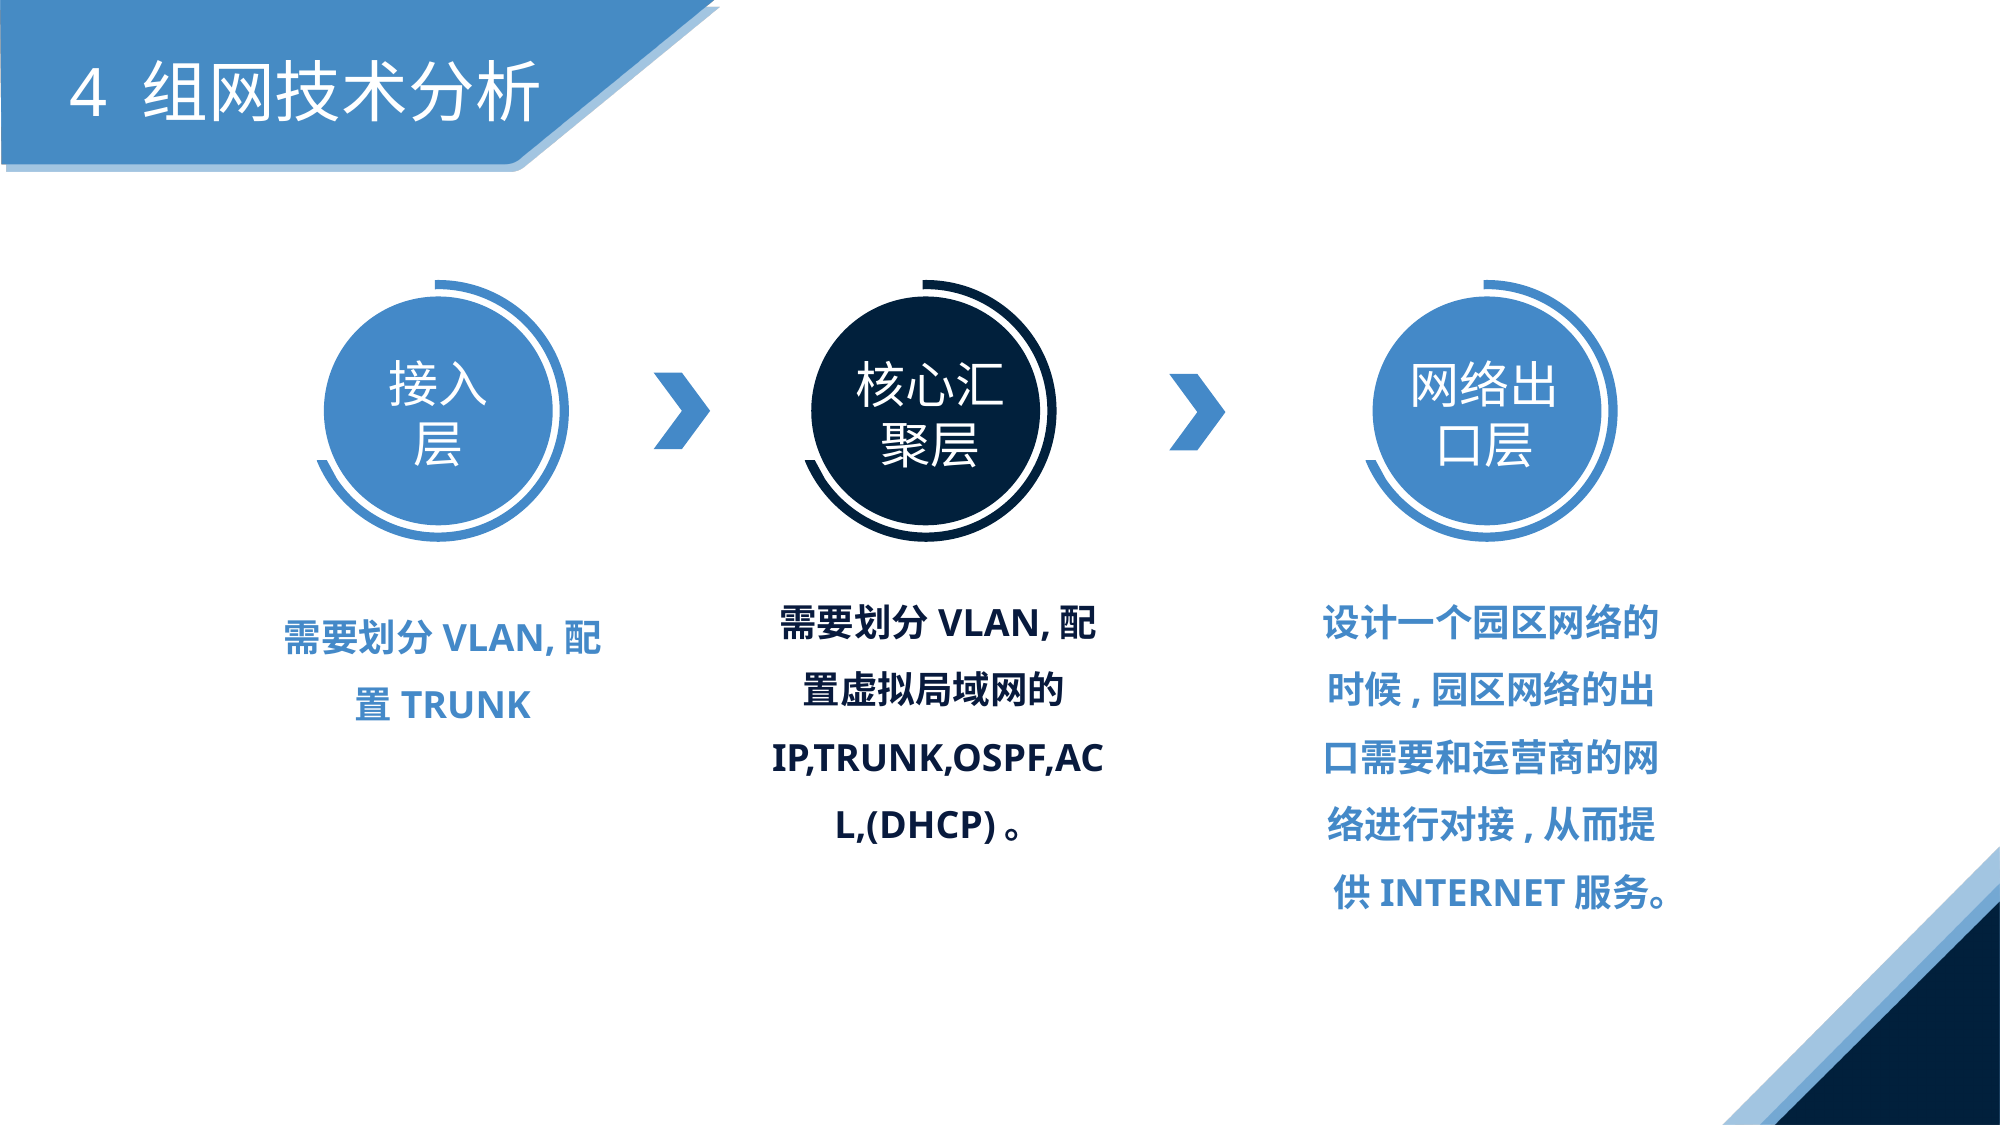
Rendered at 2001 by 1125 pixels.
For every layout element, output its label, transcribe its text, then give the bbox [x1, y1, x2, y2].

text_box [1365, 279, 1618, 542]
text_box [1041, 346, 1058, 475]
text_box [803, 459, 811, 476]
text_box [811, 296, 1041, 526]
picture [0, 0, 720, 172]
text_box 设计一个园区网络的时候,园区网络的出口需要和运营商的网络进行对接,从而提供internet服务。 [1305, 568, 1678, 921]
text_box [1167, 372, 1227, 452]
text_box 需要划分VLAN,配置Trunk [256, 583, 629, 734]
text_box 需要划分VLAN,配置虚拟局域网的IP,TRUNK,OSPF,ACL,(DHCP)。 [752, 568, 1125, 854]
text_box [316, 279, 569, 542]
picture [1723, 847, 2000, 1125]
text_box [921, 278, 991, 296]
text_box [861, 526, 991, 543]
text_box 4 组网技术分析 [55, 42, 605, 137]
text_box [651, 371, 712, 451]
